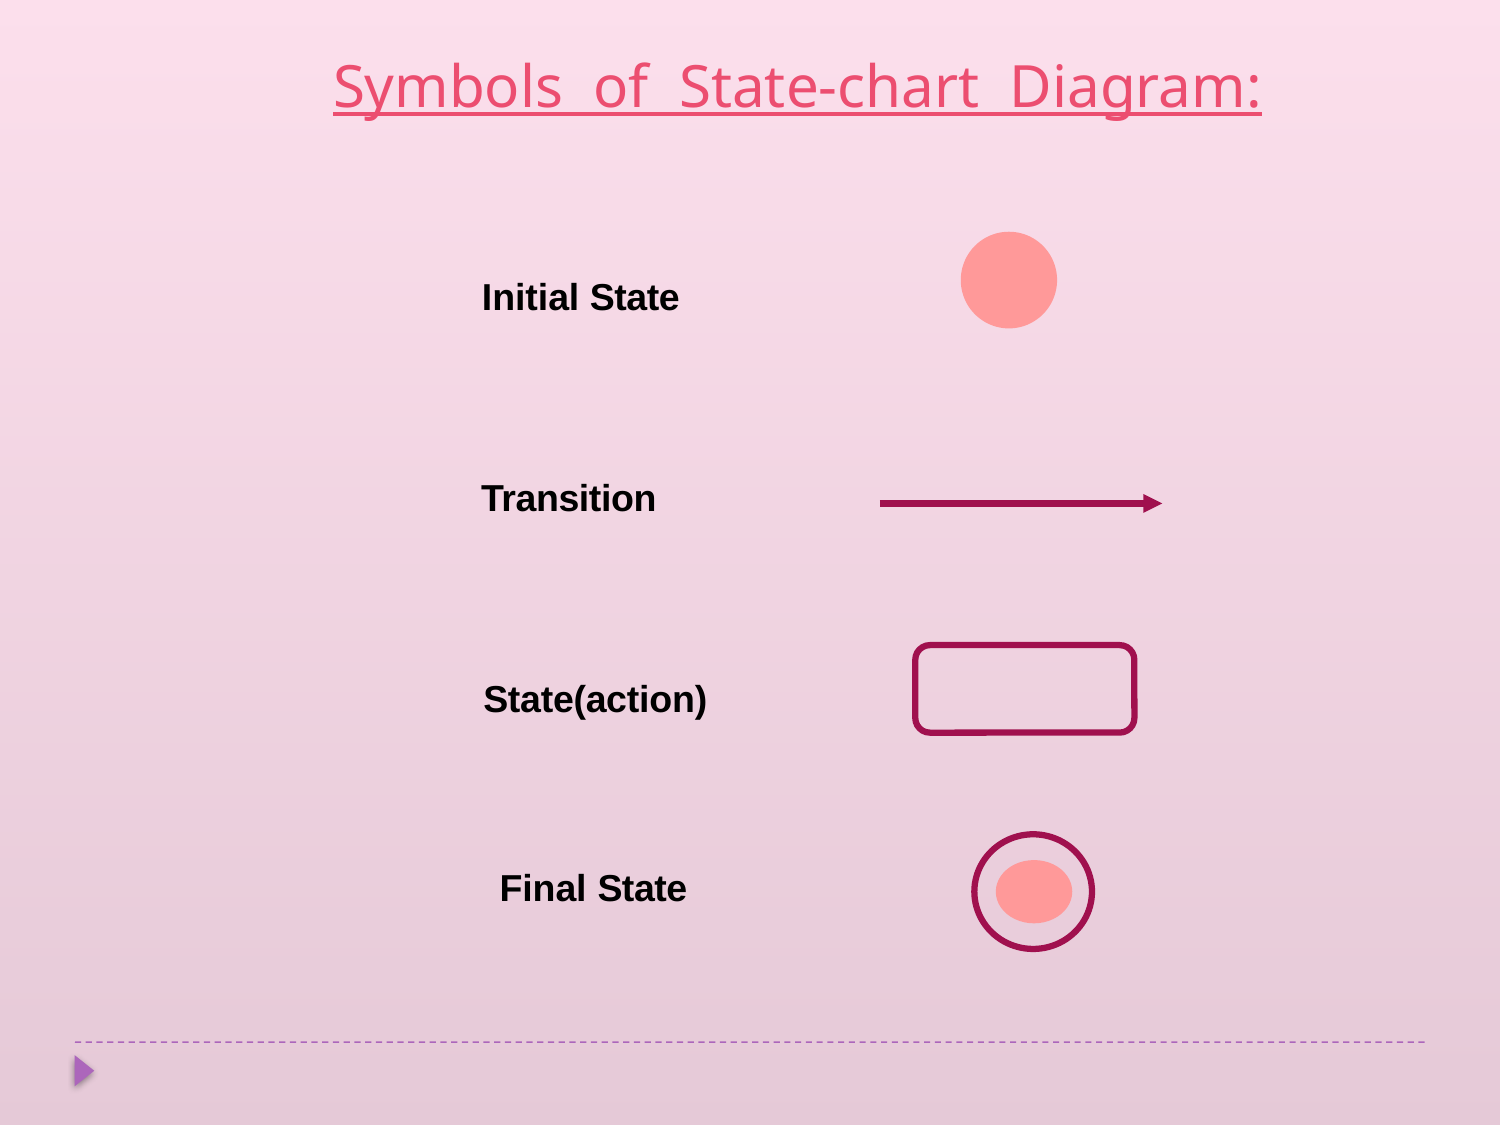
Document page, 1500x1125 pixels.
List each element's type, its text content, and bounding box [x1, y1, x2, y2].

text_box [994, 858, 1074, 925]
text_box State(action) [466, 667, 726, 727]
text_box [972, 832, 1094, 951]
text_box [913, 643, 1136, 735]
text_box Symbols of State-chart Diagram: [318, 41, 1277, 127]
text_box Transition [466, 466, 679, 527]
text_box [959, 230, 1059, 330]
text_box Initial State [467, 265, 695, 326]
text_box Final State [484, 856, 703, 916]
